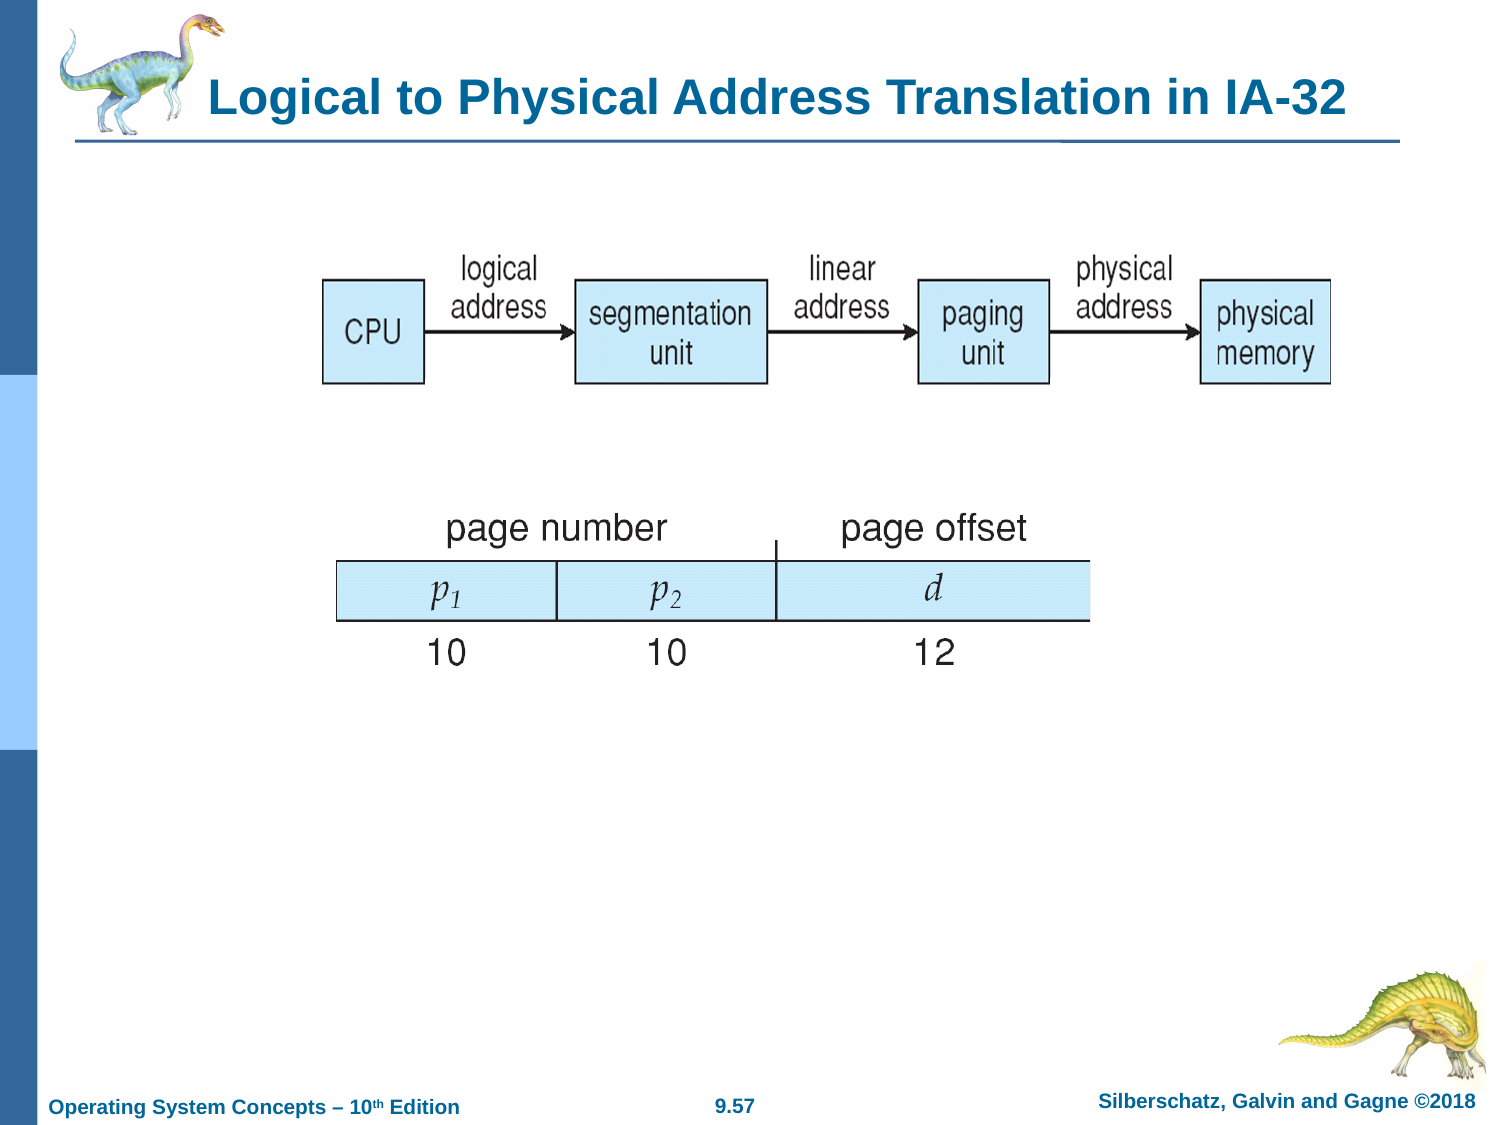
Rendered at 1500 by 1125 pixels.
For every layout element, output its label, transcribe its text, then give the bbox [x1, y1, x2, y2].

picture [1275, 959, 1486, 1090]
picture [46, 0, 243, 149]
picture [335, 505, 1091, 672]
title Logical to Physical Address Translation in IA-32 [148, 30, 1407, 133]
picture [320, 249, 1331, 385]
